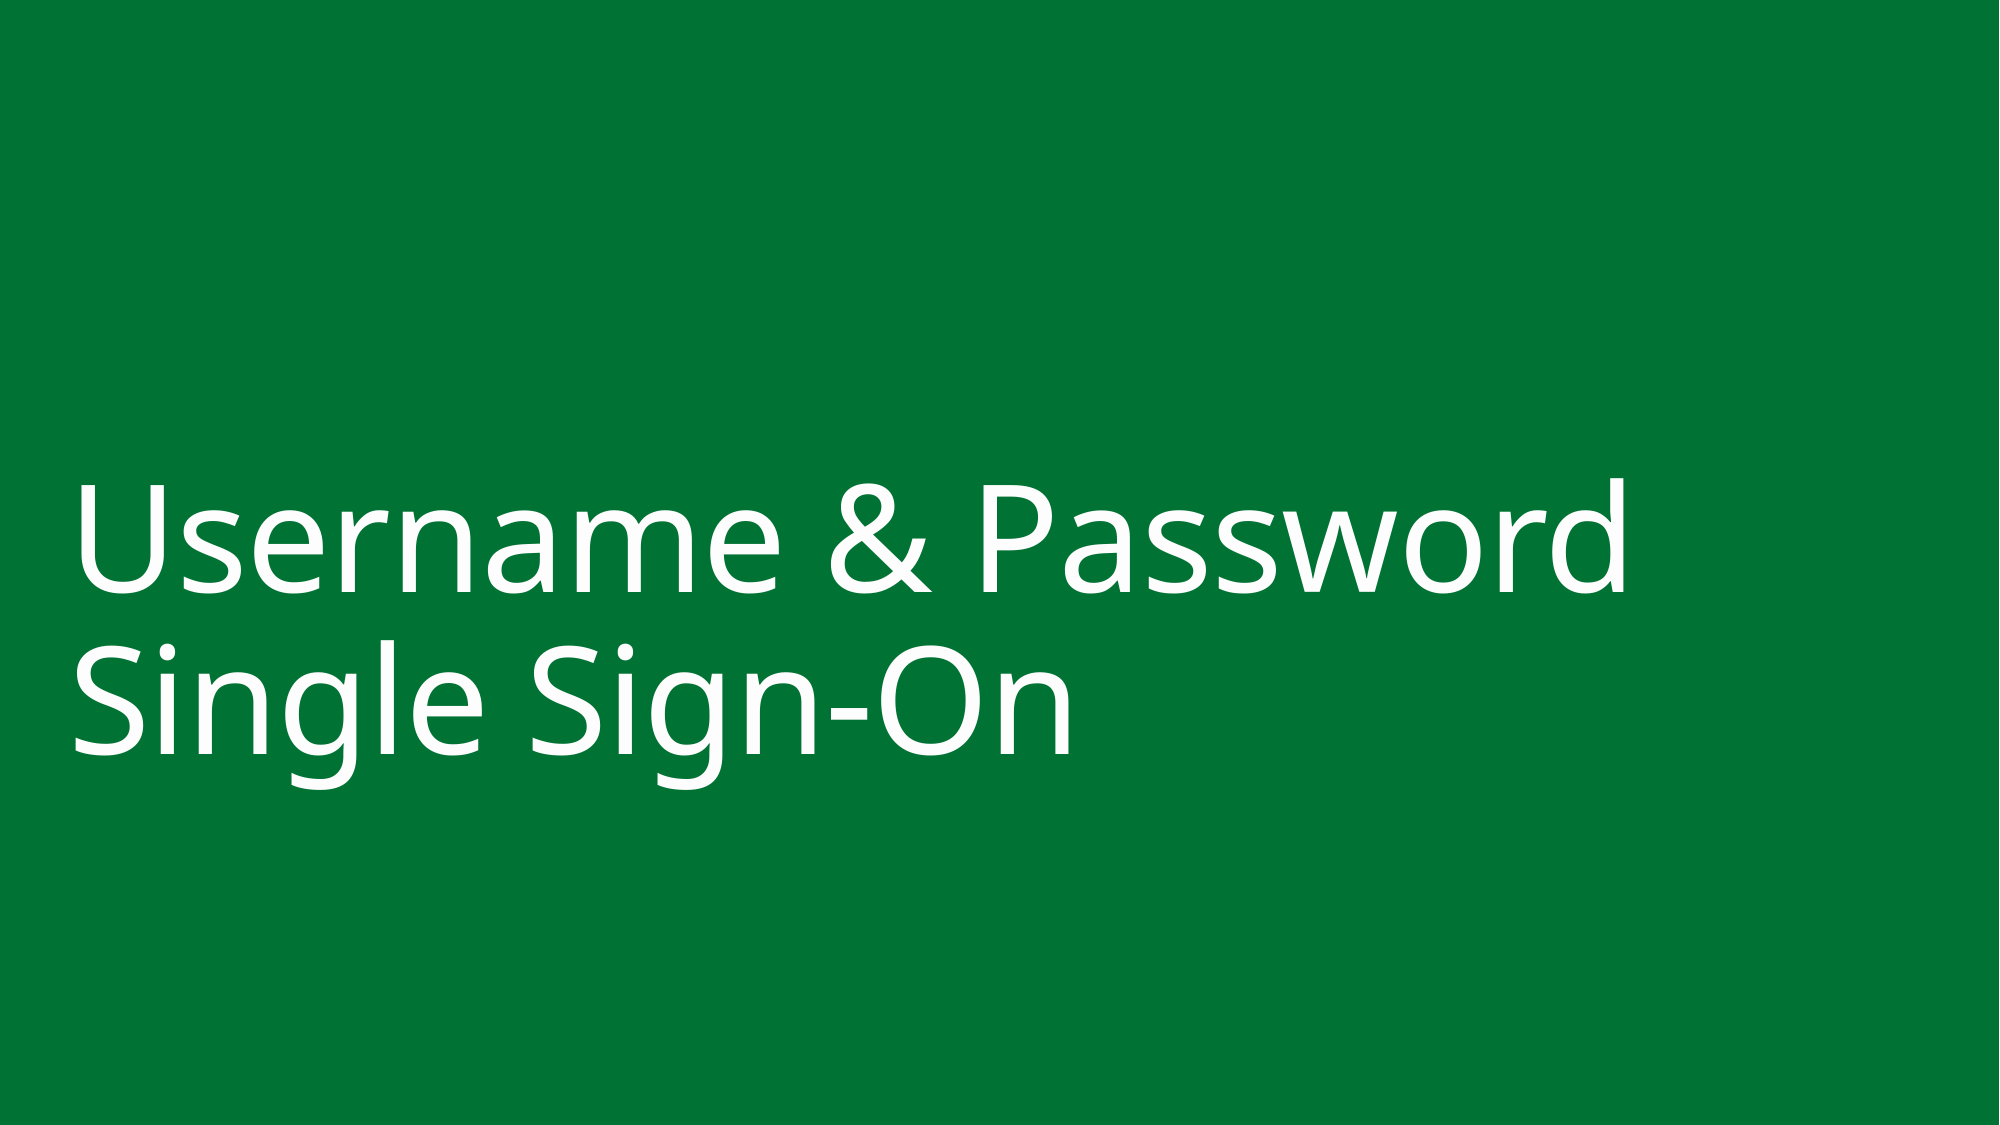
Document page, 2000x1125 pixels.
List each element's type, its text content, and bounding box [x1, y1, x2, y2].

list Username & Password Single Sign-On [68, 511, 1827, 739]
